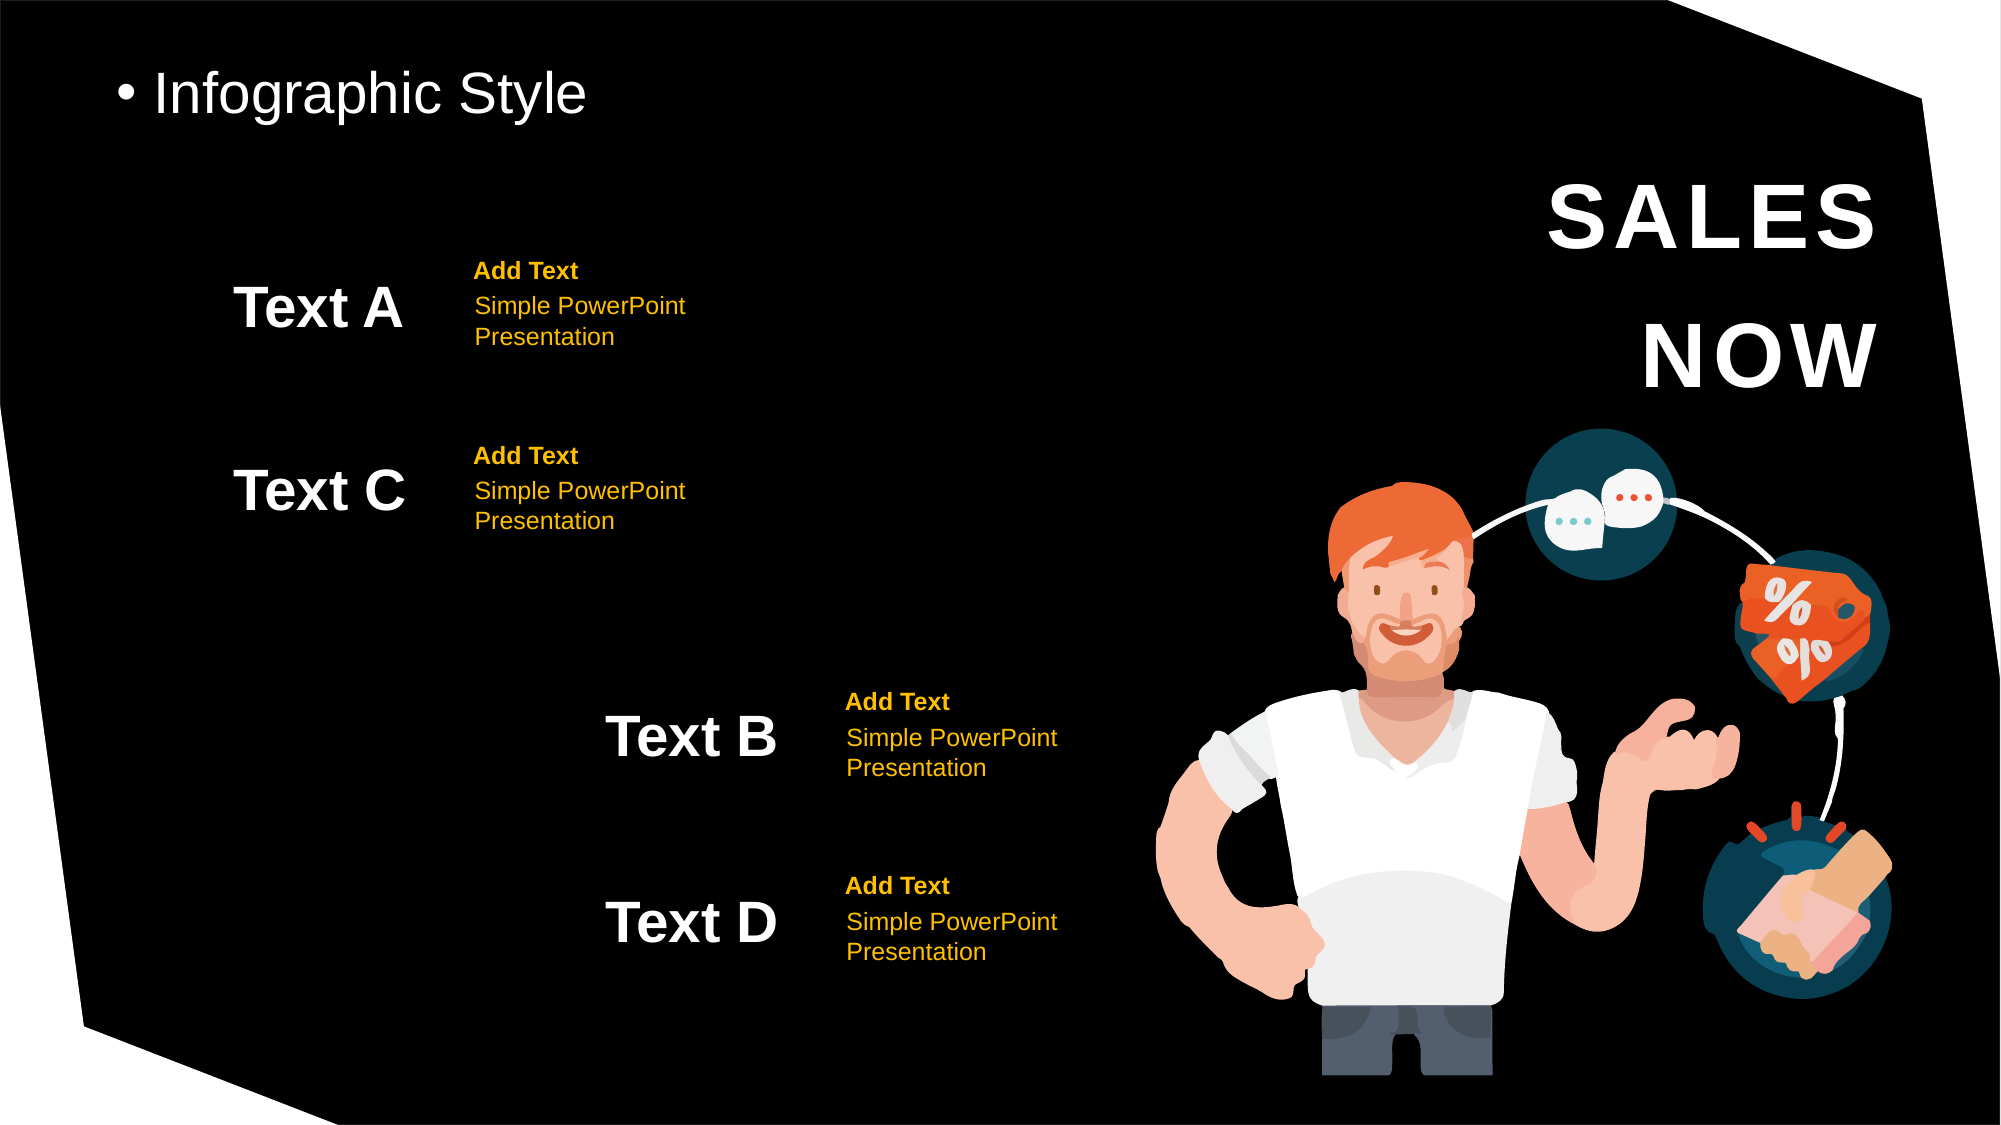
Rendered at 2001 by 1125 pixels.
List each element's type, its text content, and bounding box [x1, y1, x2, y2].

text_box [590, 678, 1093, 975]
picture [1155, 428, 1893, 1076]
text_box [218, 247, 721, 544]
list Infographic Style [101, 55, 2000, 175]
text_box SALES NOW [1343, 189, 1893, 364]
